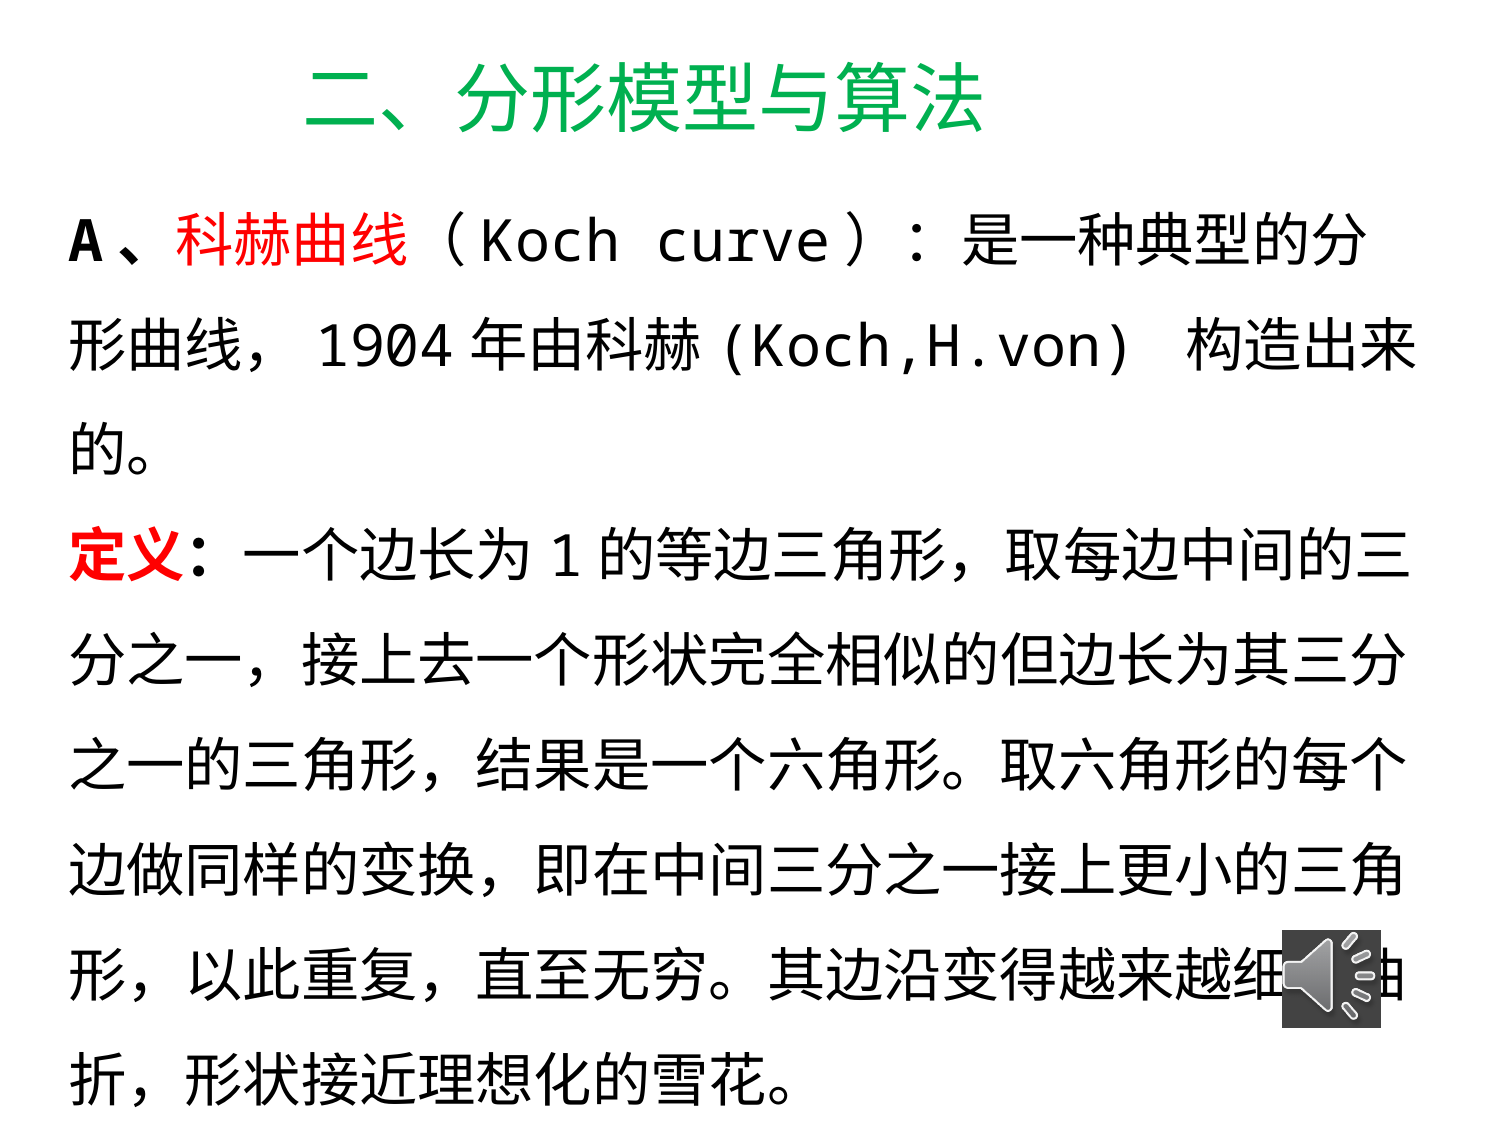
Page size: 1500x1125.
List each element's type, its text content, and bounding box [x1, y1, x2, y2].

title 二、分形模型与算法 [112, 42, 1177, 149]
picture [1281, 928, 1382, 1029]
list A、科赫曲线（Koch curve）：是一种典型的分形曲线，1904年由科赫(Koch,H.von) 构造出来的。 定义：一个边长为1的等边三角形，取每边中间的三分之一，接上去一个形状完全相似的但边长为其三分之一的三角形，结果是一个六角形。取六角形的每个边做同样的变换，即在中间三分之一接上更小的三角形，以此重复，直至无穷。其边沿变得越来越细微曲折，形状接近理想化的雪花。 [53, 160, 1436, 1047]
